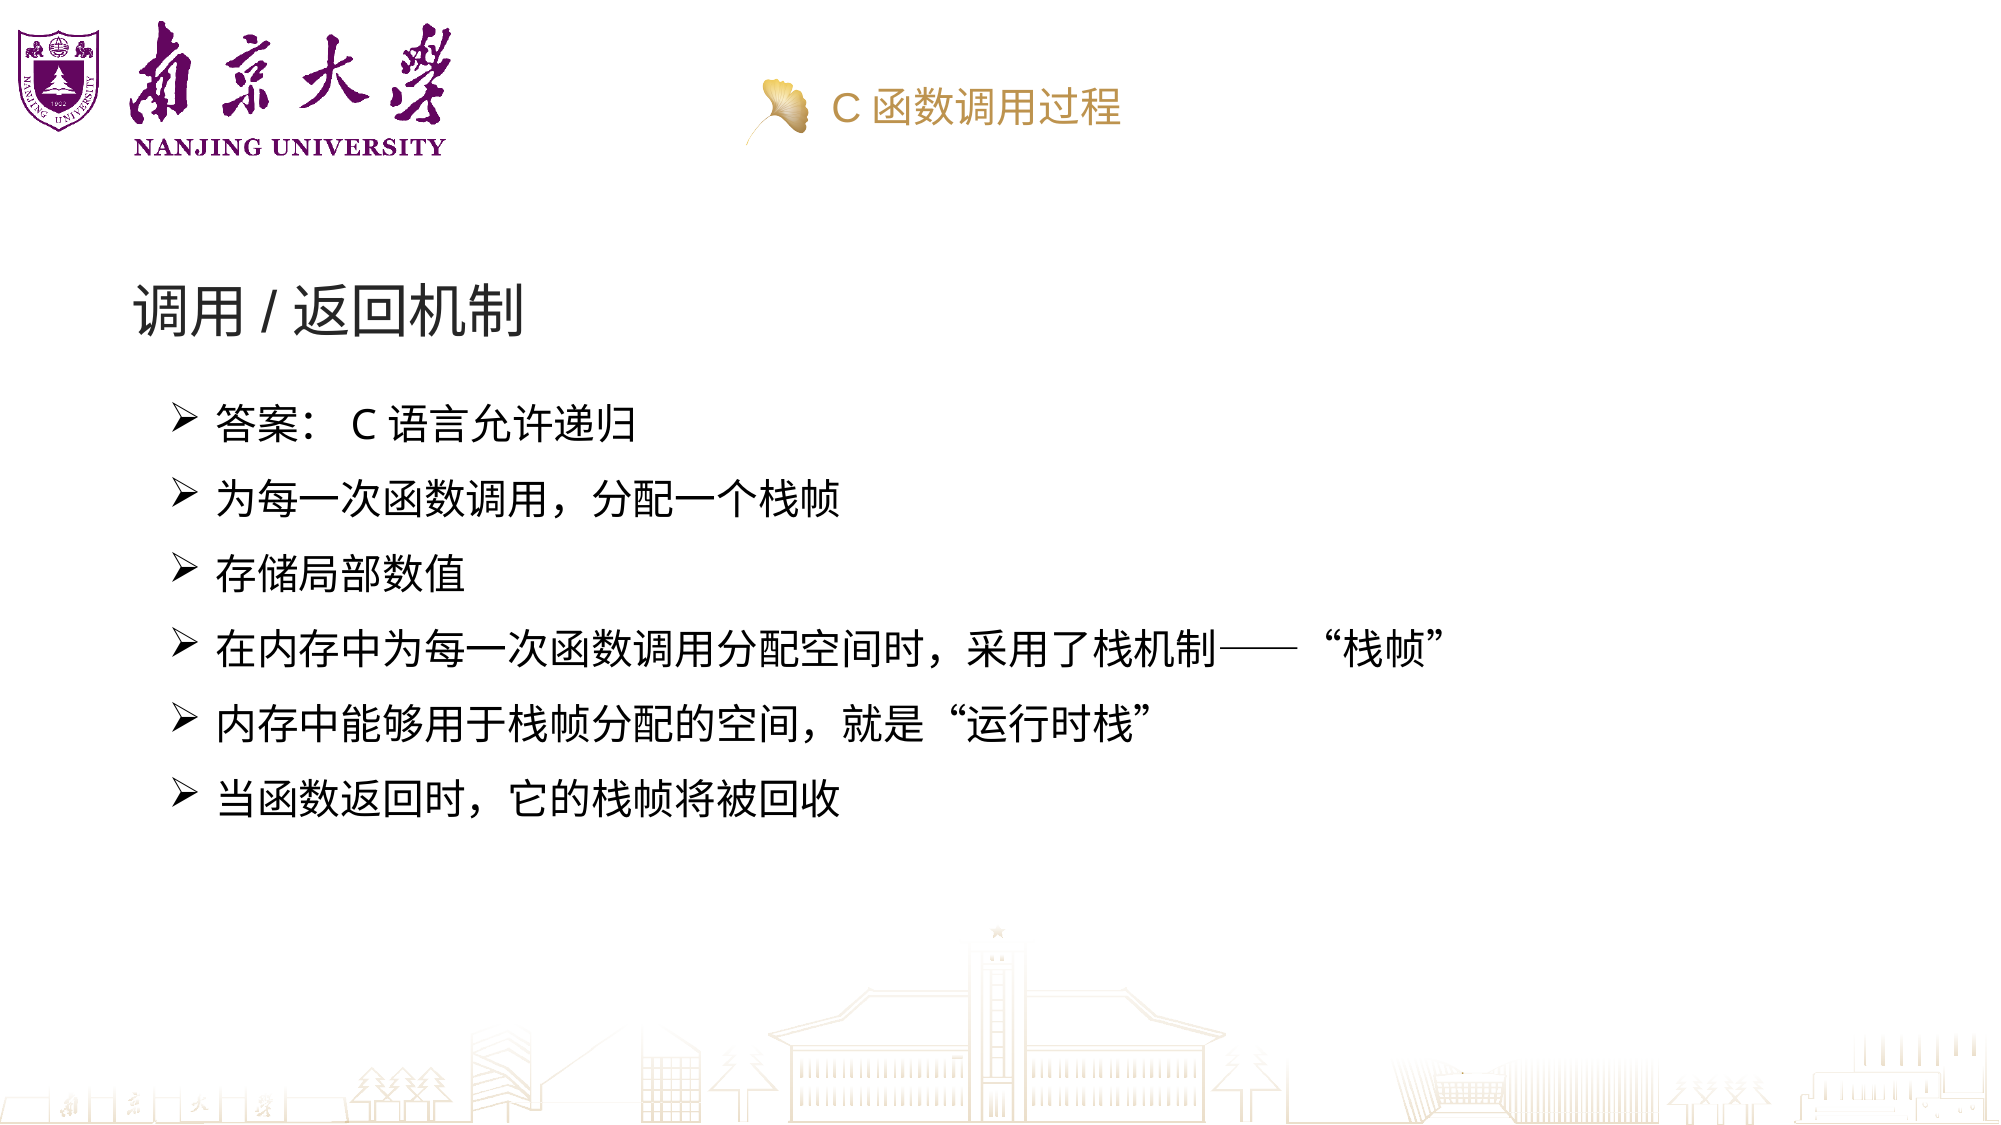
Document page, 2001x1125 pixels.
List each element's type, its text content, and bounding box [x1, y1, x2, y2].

picture [18, 21, 451, 160]
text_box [116, 249, 1825, 826]
picture [731, 64, 830, 169]
text_box C函数调用过程 [816, 73, 1226, 139]
